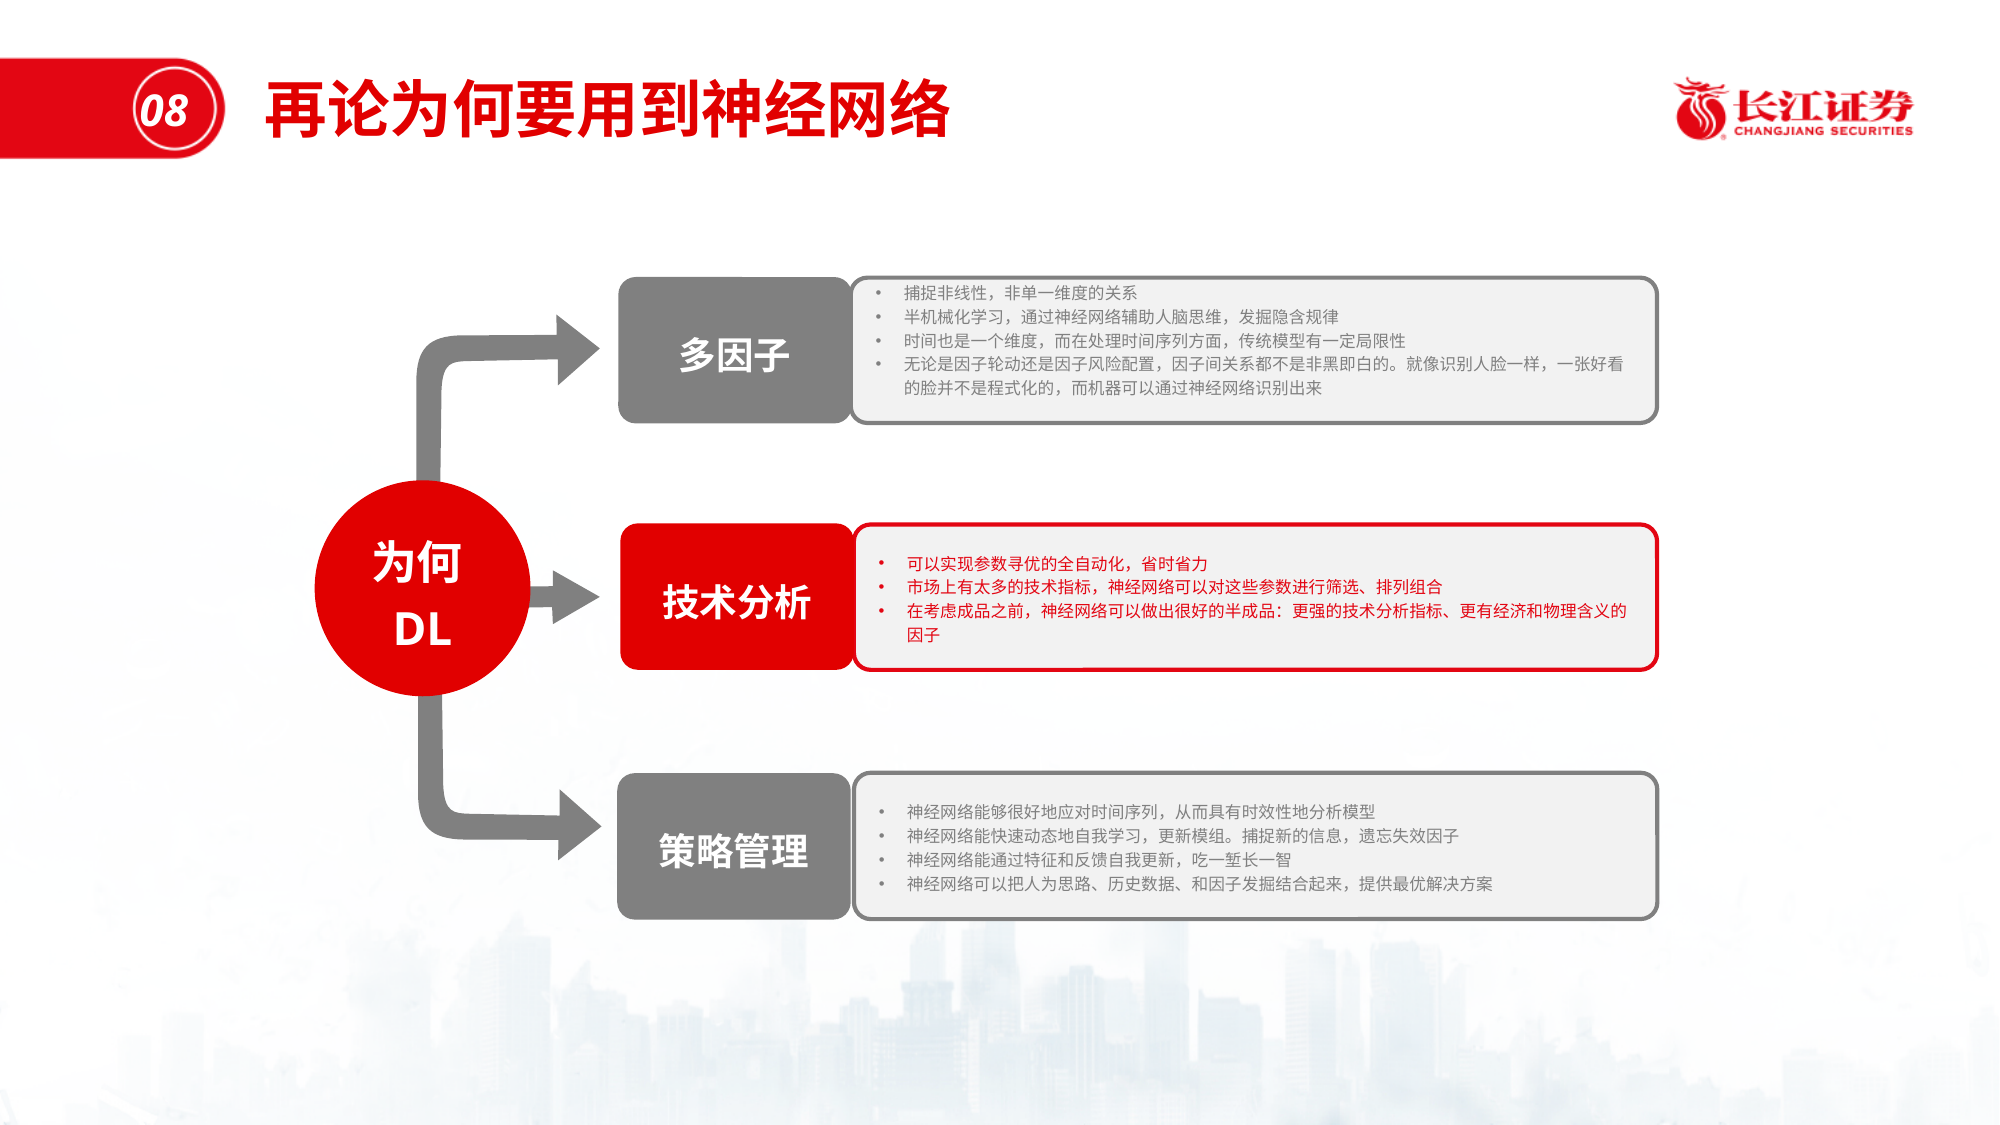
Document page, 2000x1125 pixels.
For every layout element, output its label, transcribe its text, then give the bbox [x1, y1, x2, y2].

text_box [529, 570, 600, 625]
text_box 08 [124, 75, 213, 143]
text_box [416, 314, 600, 481]
text_box 神经网络能够很好地应对时间序列，从而具有时效性地分析模型 神经网络能快速动态地自我学习，更新模组。捕捉新的信息，遗忘失效因子 神经网络能通过特征和反馈自我更新，吃一堑长一智 神经网络可以把人为思路、历史数据、和因子发掘结合起来，提供最优解决方案 [853, 772, 1658, 920]
text_box 再论为何要用到神经网络 [249, 62, 1189, 153]
picture [0, 0, 2000, 1125]
text_box 策略管理 [617, 773, 851, 920]
text_box 技术分析 [620, 523, 854, 670]
text_box 捕捉非线性，非单一维度的关系 半机械化学习，通过神经网络辅助人脑思维，发掘隐含规律 时间也是一个维度，而在处理时间序列方面，传统模型有一定局限性 无论是因子轮动还是因子风险配置，因子间关系都不是非黑即白的。就像识别人脸一样，一张好看的脸并不是程式化的，而机器可以通过神经网络识别出来 [851, 277, 1658, 424]
text_box 可以实现参数寻优的全自动化，省时省力 市场上有太多的技术指标，神经网络可以对这些参数进行筛选、排列组合 在考虑成品之前，神经网络可以做出很好的半成品：更强的技术分析指标、更有经济和物理含义的因子 [854, 524, 1658, 670]
text_box 为何DL [314, 480, 531, 697]
text_box [418, 695, 602, 861]
text_box 多因子 [618, 276, 852, 424]
